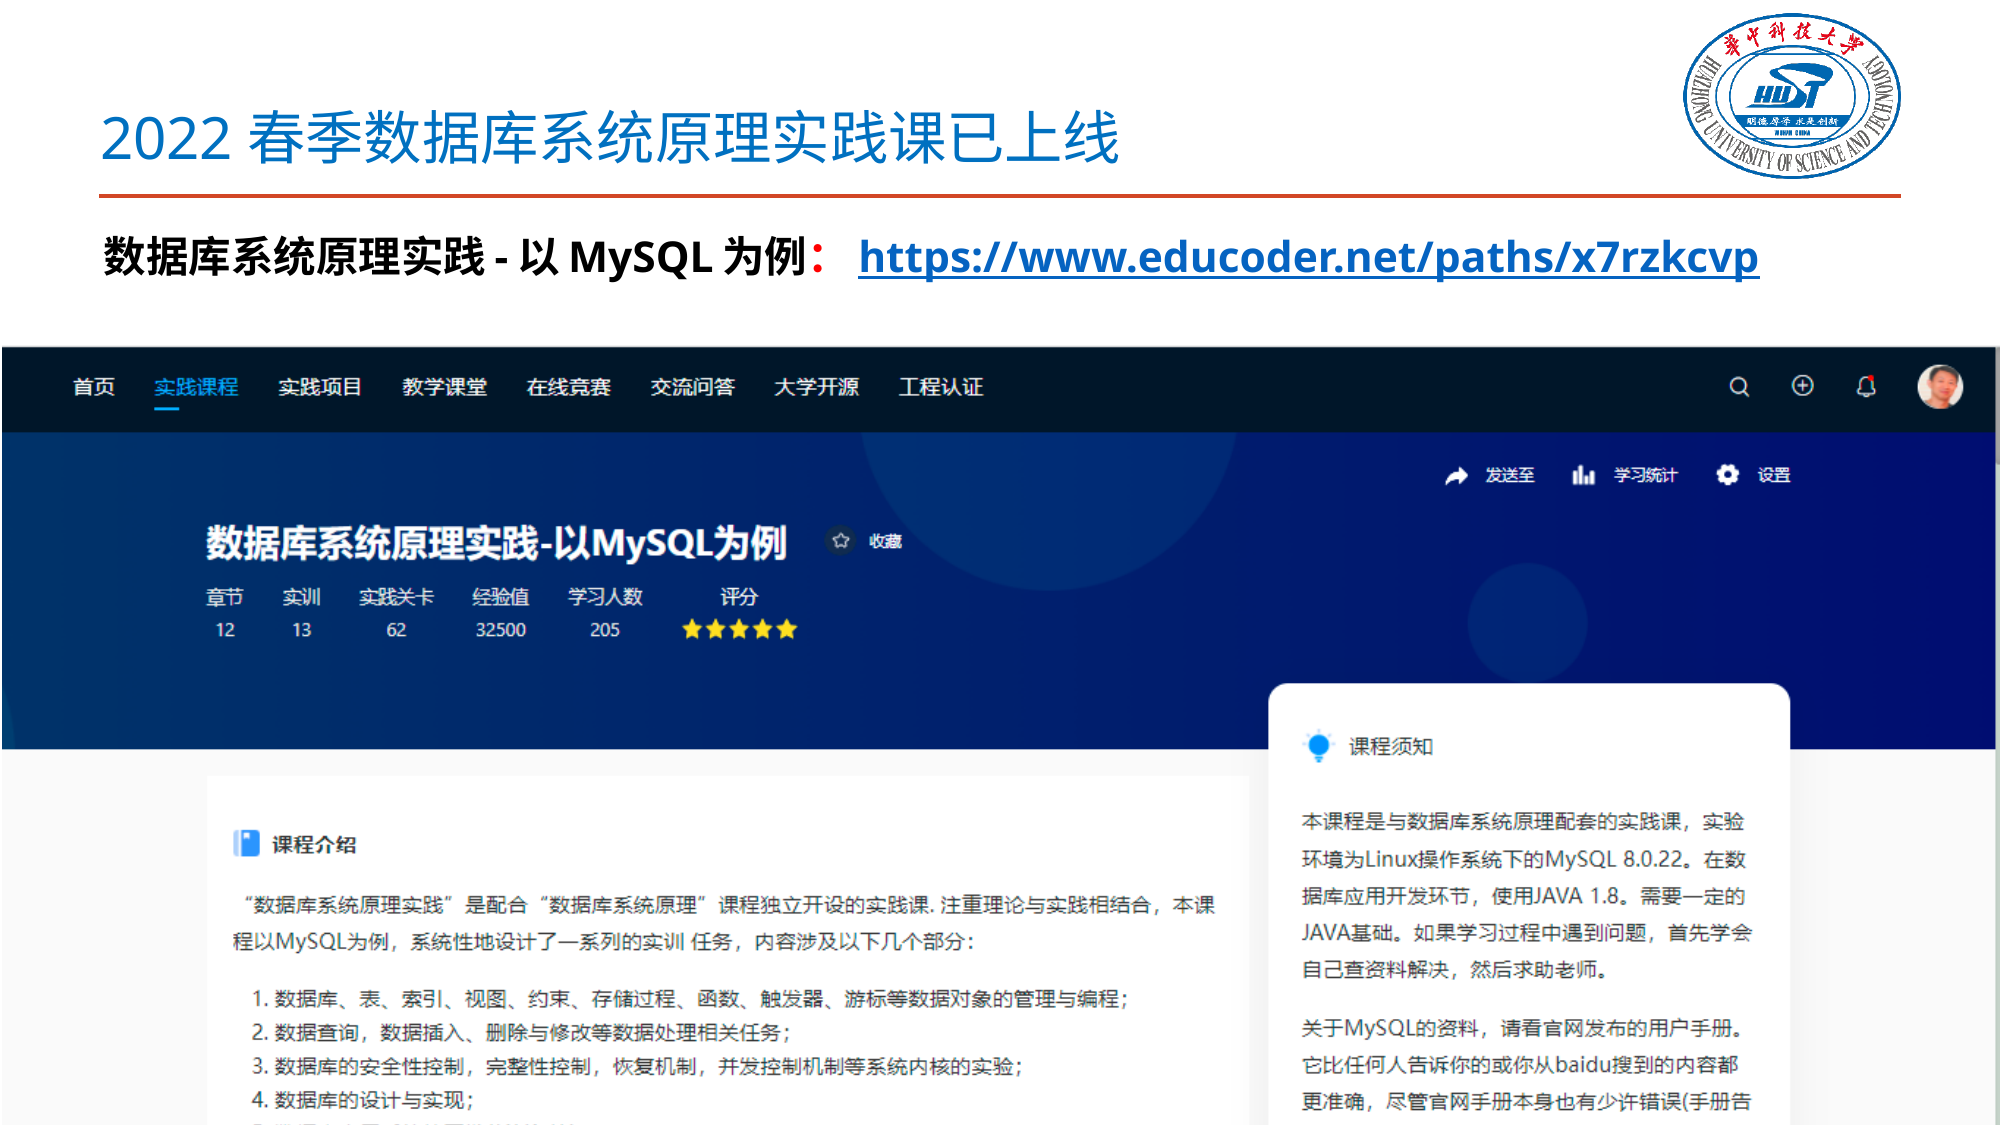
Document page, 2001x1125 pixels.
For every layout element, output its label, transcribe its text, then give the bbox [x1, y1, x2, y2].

picture [1683, 13, 1901, 179]
title 2022春季数据库系统原理实践课已上线 [85, 73, 1214, 179]
picture [2, 343, 2000, 1125]
list 数据库系统原理实践-以MySQL为例：https://www.educoder.net/paths/x7rzkcvp [88, 222, 1905, 331]
